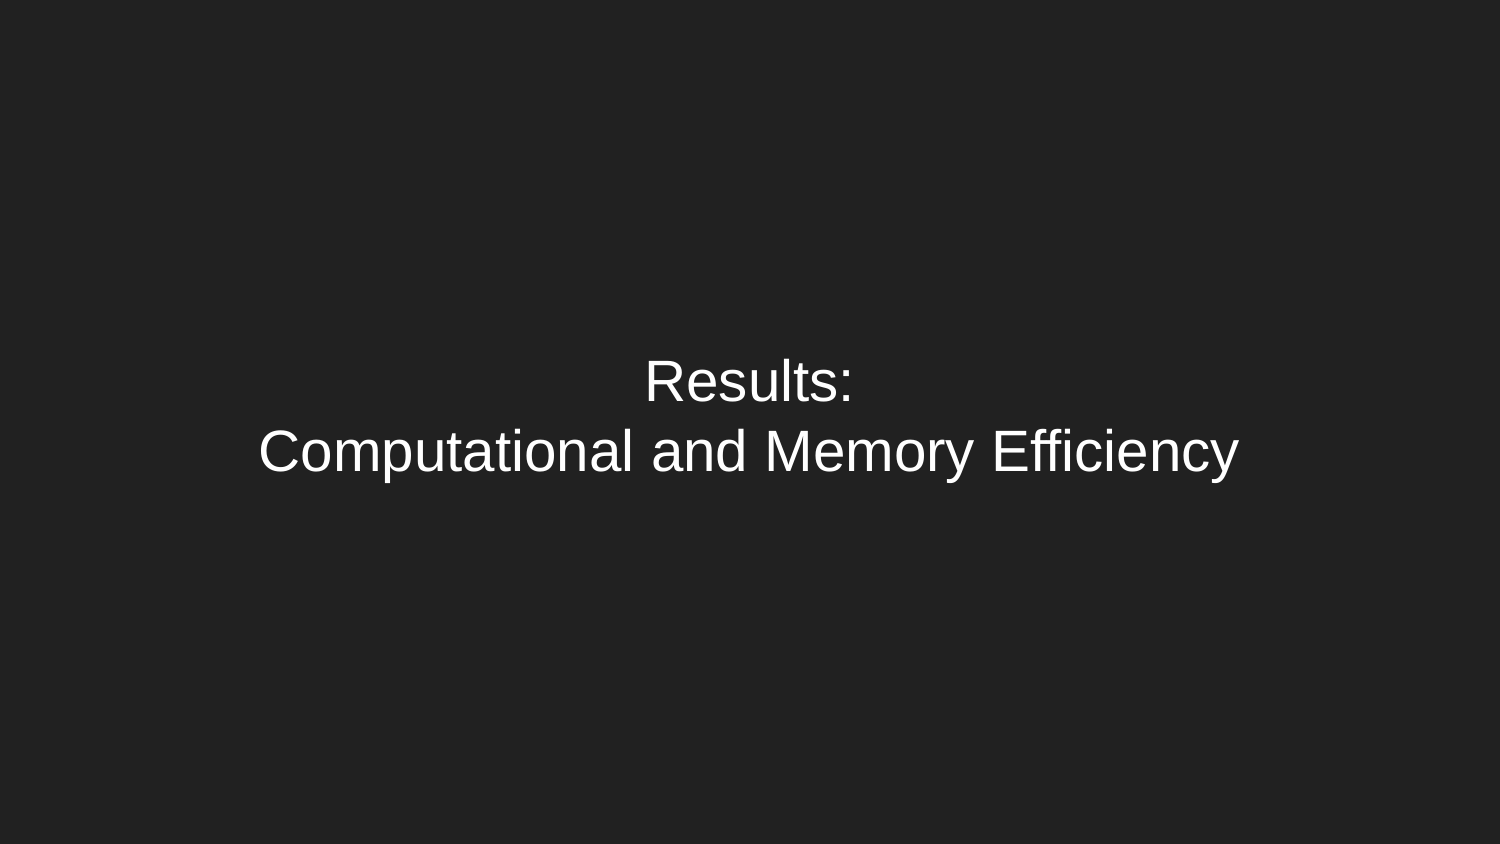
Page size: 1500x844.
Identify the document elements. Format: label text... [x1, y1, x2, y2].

text_box Results: Computational and Memory Efficiency [51, 327, 1449, 422]
